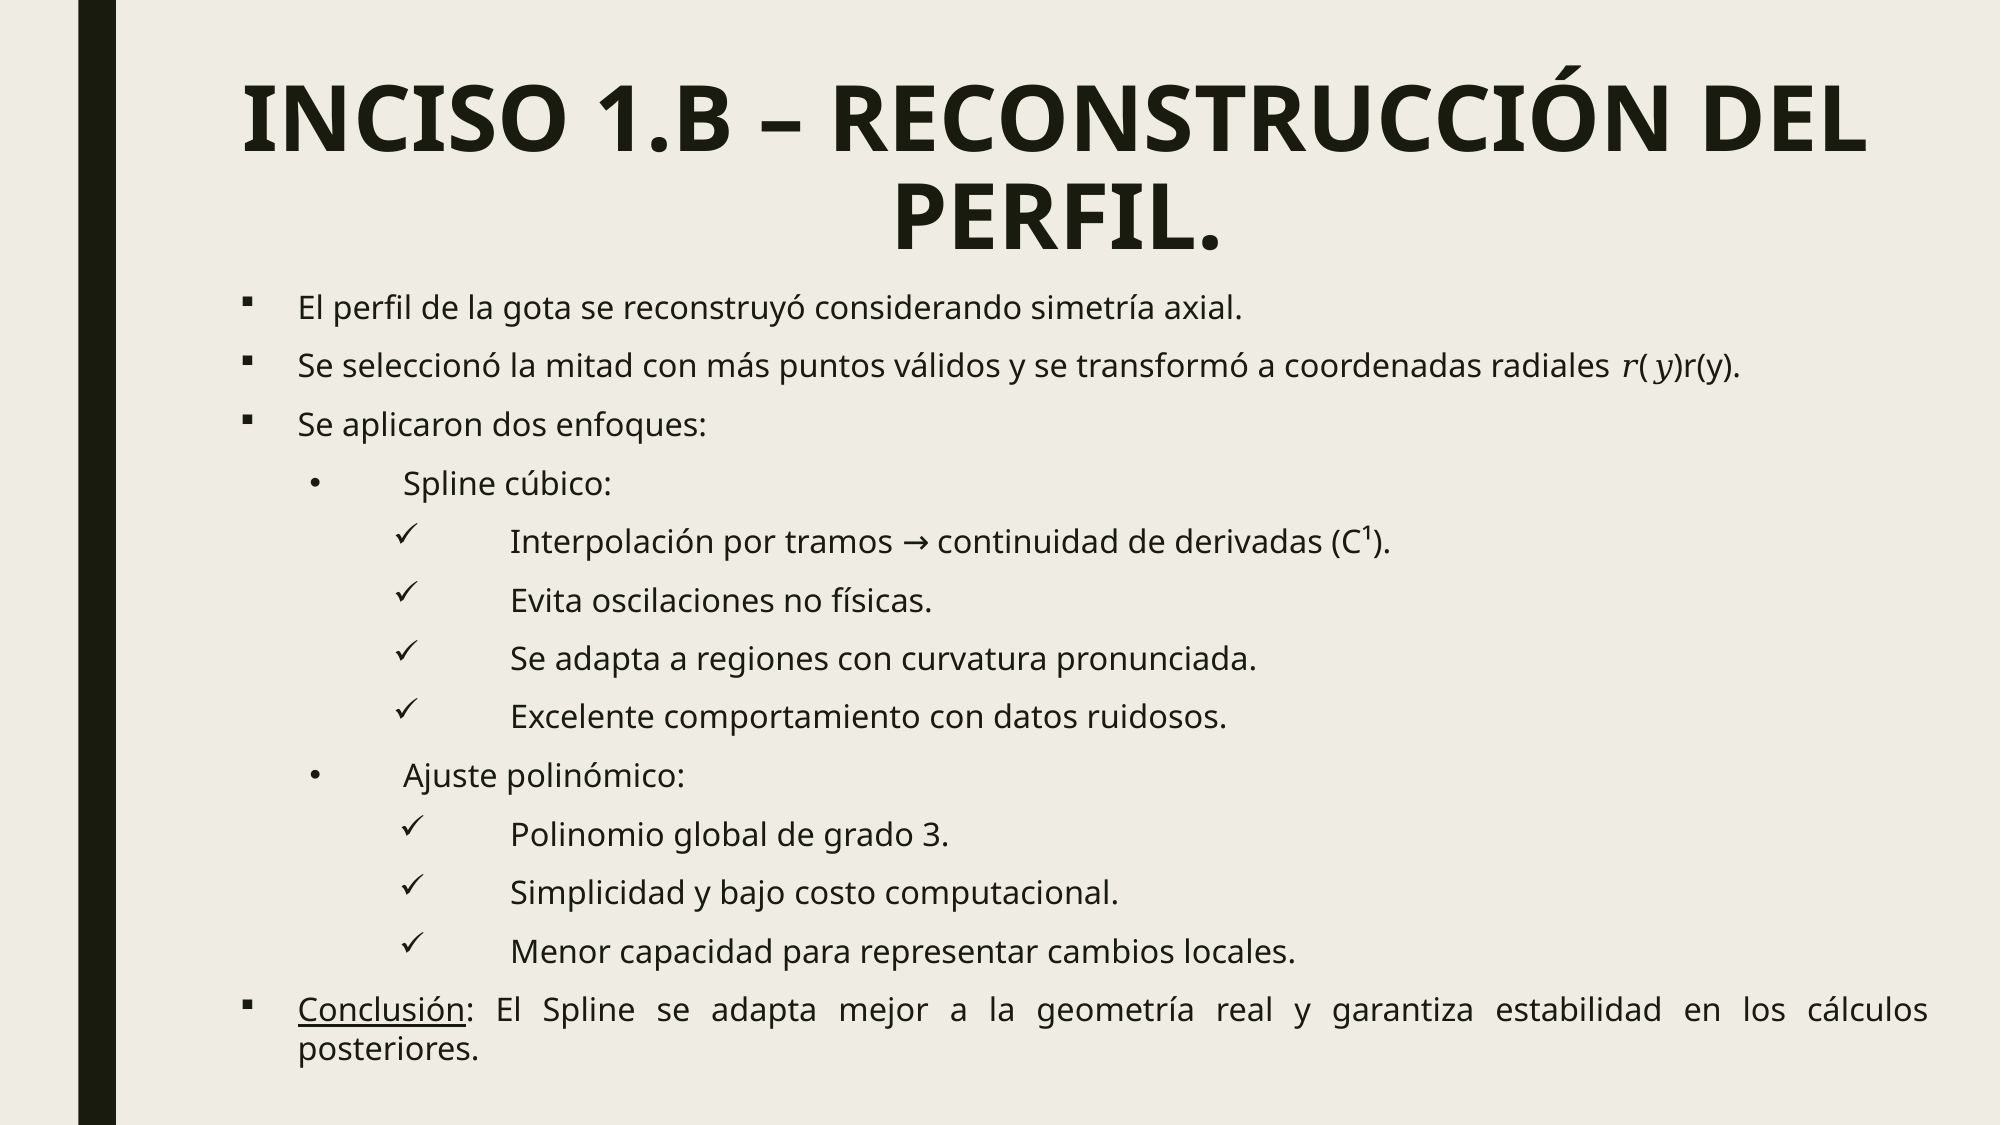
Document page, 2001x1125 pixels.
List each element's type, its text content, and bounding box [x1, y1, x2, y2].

list El perfil de la gota se reconstruyó considerando simetría axial. Se seleccionó la mitad con más puntos válidos y se transformó a coordenadas radiales 𝑟(𝑦)r(y). Se aplicaron dos enfoques: Spline cúbico: Interpolación por tramos → continuidad de derivadas (C¹). Evita oscilaciones no físicas. Se adapta a regiones con curvatura pronunciada. Excelente comportamiento con datos ruidosos. Ajuste polinómico: Polinomio global de grado 3. Simplicidad y bajo costo computacional. Menor capacidad para representar cambios locales. Conclusión: El Spline se adapta mejor a la geometría real y garantiza estabilidad en los cálculos posteriores. [225, 279, 1946, 1082]
title INCISO 1.B – RECONSTRUCCIÓN DEL PERFIL. [113, 65, 2000, 280]
